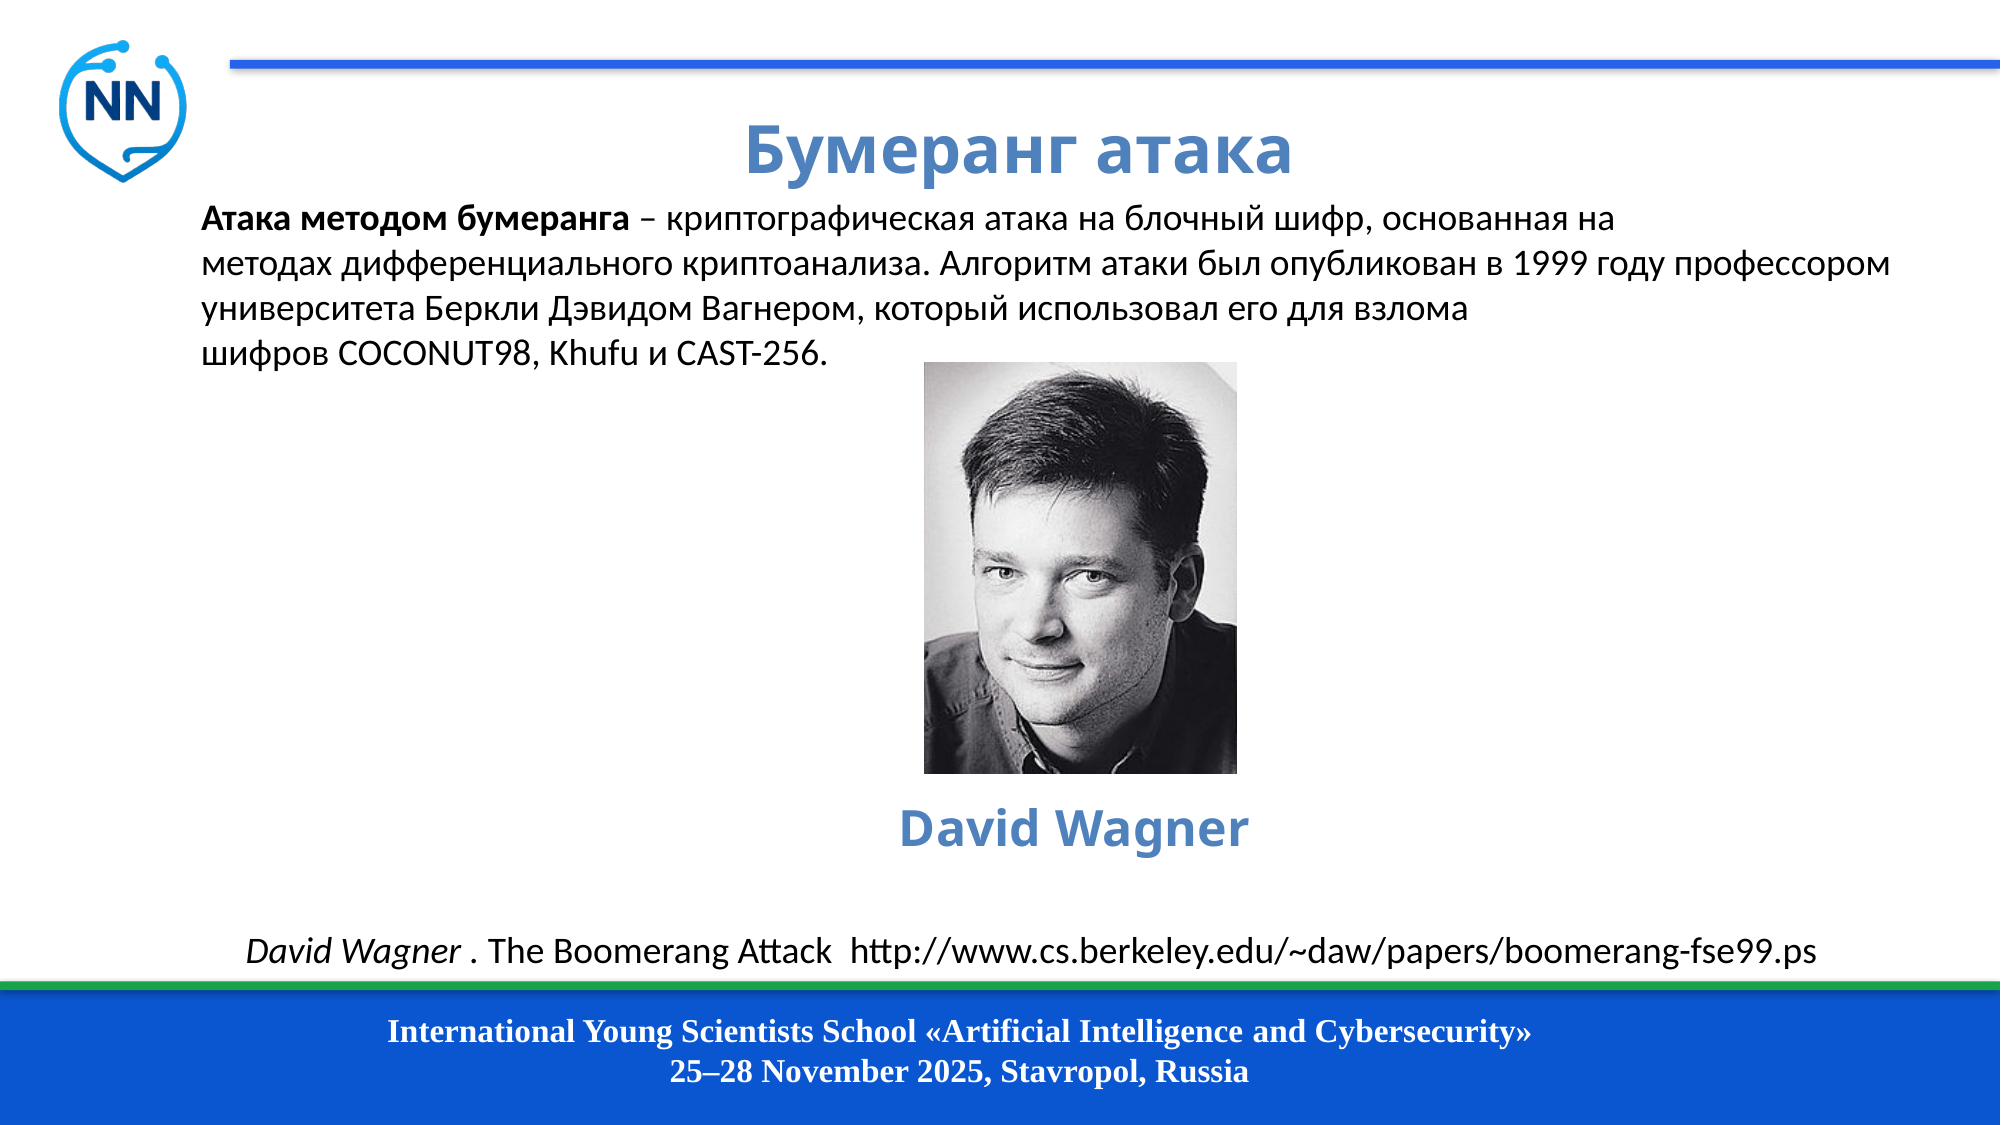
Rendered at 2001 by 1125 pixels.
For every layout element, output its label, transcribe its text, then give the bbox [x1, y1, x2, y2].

text_box Бумеранг атака [458, 108, 1580, 185]
text_box David Wagner [831, 795, 1318, 865]
text_box [0, 1000, 2000, 1125]
text_box David Wagner . The Boomerang Attack http://www.cs.berkeley.edu/~daw/papers/boomerang-fse99.ps [230, 918, 2000, 979]
text_box Атака методом бумеранга – криптографическая атака на блочный шифр, основанная на методах дифференциального криптоанализа. Алгоритм атаки был опубликован в 1999 году профессором университета Беркли Дэвидом Вагнером, который использовал его для взлома шифров COCONUT98, Khufu и CAST-256. [186, 185, 1963, 380]
text_box [0, 981, 2000, 991]
text_box [229, 59, 2000, 69]
picture [59, 40, 120, 97]
text_box International Young Scientists School «Artificial Intelligence and Cybersecurity» 25–28 November 2025, Stavropol, Russia [372, 1002, 1548, 1097]
picture [59, 40, 187, 184]
picture [923, 362, 1237, 775]
